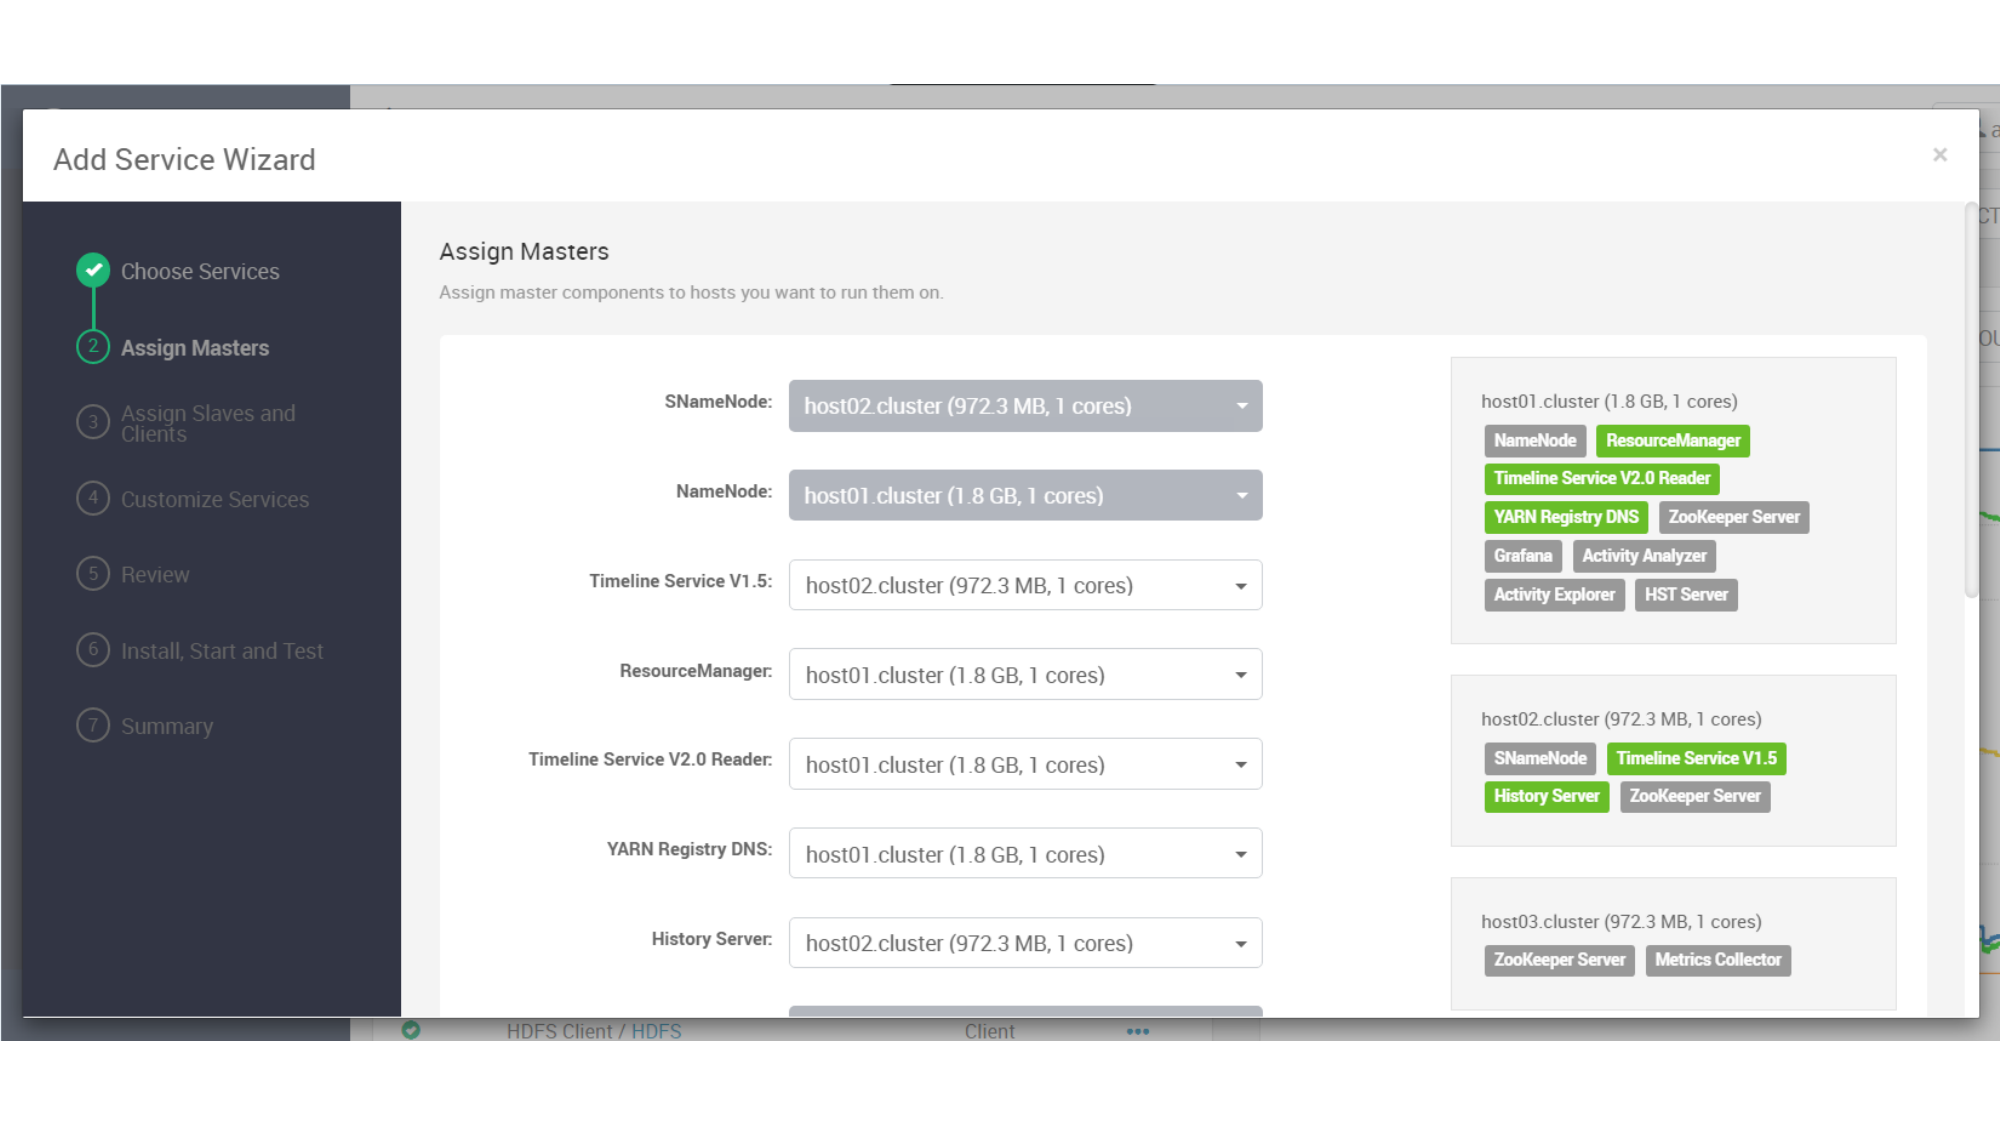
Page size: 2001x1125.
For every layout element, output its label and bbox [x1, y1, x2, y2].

picture [0, 84, 2000, 1041]
